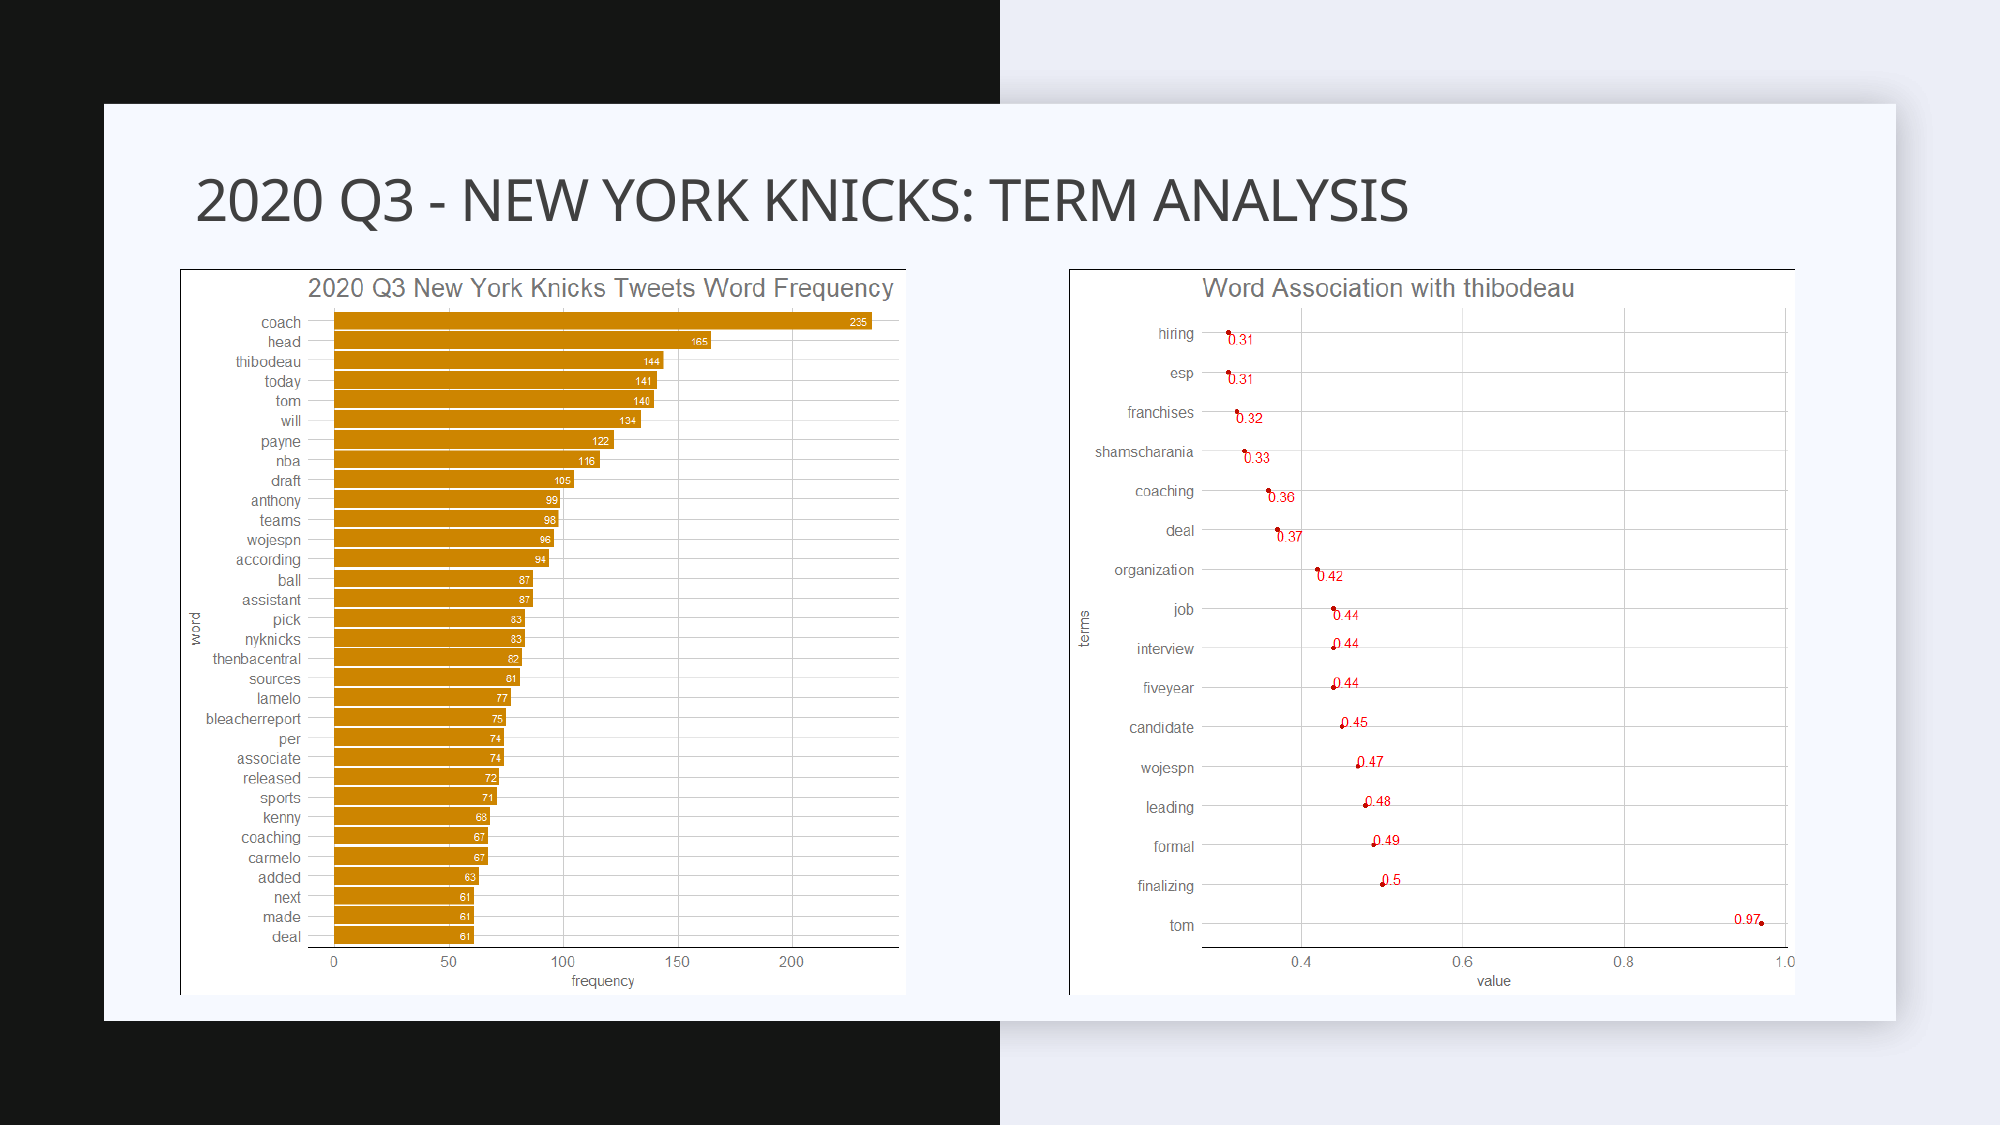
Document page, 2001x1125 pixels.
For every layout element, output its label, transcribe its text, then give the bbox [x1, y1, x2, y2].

title 2020 Q3 - New York Knicks: term Analysis [180, 154, 1830, 251]
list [179, 269, 906, 996]
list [1068, 269, 1795, 996]
